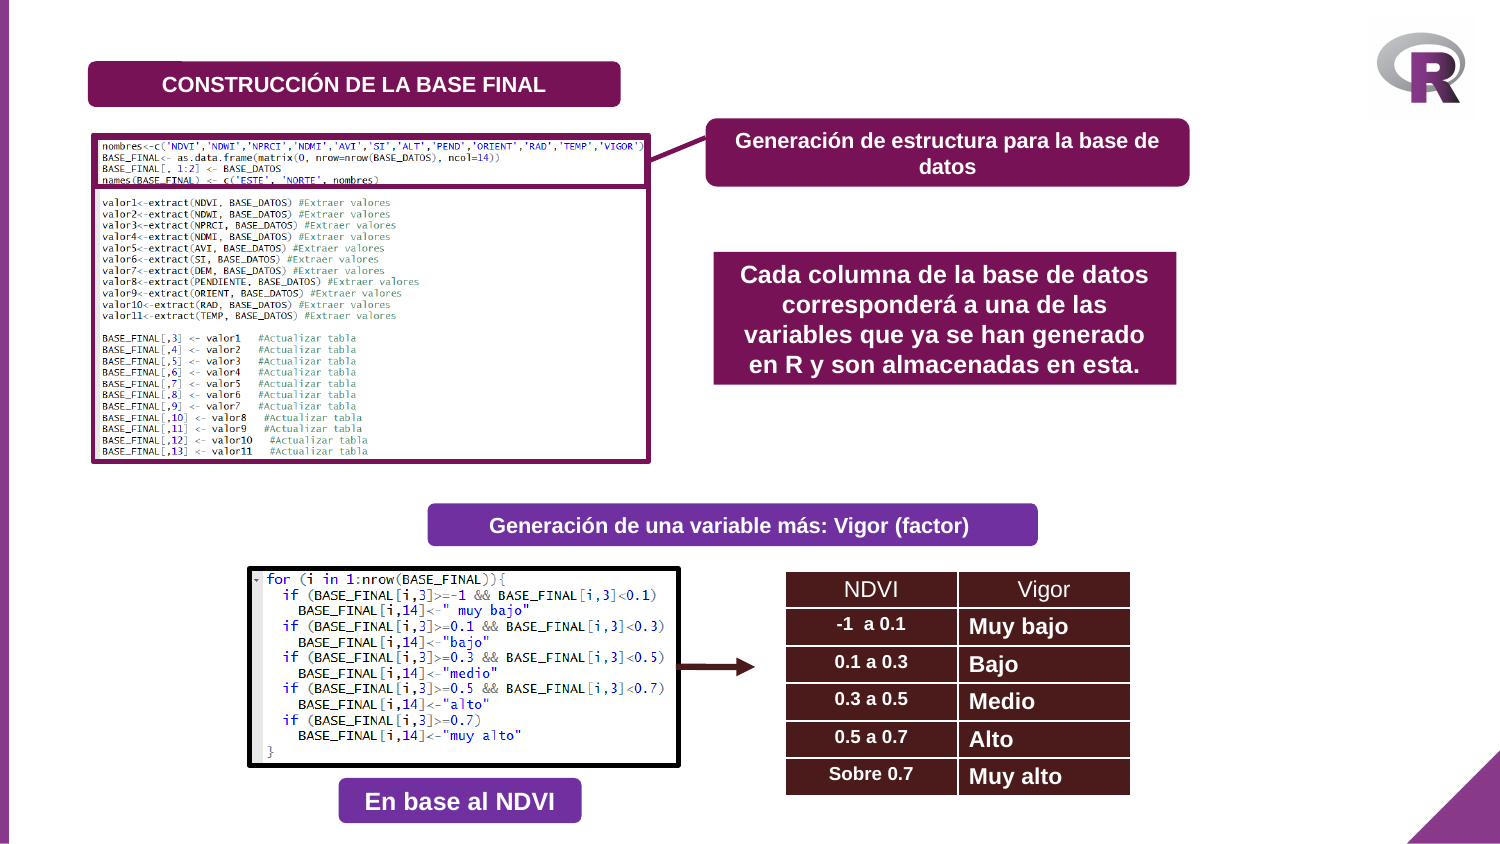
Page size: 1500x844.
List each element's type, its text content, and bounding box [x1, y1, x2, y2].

table_cell Muy alto [959, 759, 1130, 795]
table_cell 0.1 a 0.3 [786, 647, 957, 682]
text_box CONSTRUCCIÓN DE LA BASE FINAL [85, 59, 623, 110]
table_cell Muy bajo [959, 609, 1130, 645]
table_cell Bajo [959, 647, 1130, 682]
text_box Generación de una variable más: Vigor (factor) [425, 501, 1040, 549]
table_header Vigor [959, 572, 1130, 607]
text_box Generación de estructura para la base de datos [703, 116, 1192, 189]
table_cell Alto [959, 722, 1130, 757]
table_cell Medio [959, 684, 1130, 720]
table_cell -1 a 0.1 [786, 609, 957, 645]
text_box En base al NDVI [336, 775, 584, 826]
picture [95, 137, 647, 460]
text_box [645, 137, 706, 163]
text_box Cada columna de la base de datos corresponderá a una de las variables que ya se han generado en R y son almacenadas en esta. [711, 250, 1178, 387]
table_cell 0.3 a 0.5 [786, 684, 957, 720]
table_cell Sobre 0.7 [786, 759, 957, 795]
picture [1367, 14, 1475, 122]
picture [251, 570, 677, 764]
table_header NDVI [786, 572, 957, 607]
table_cell 0.5 a 0.7 [786, 722, 957, 757]
